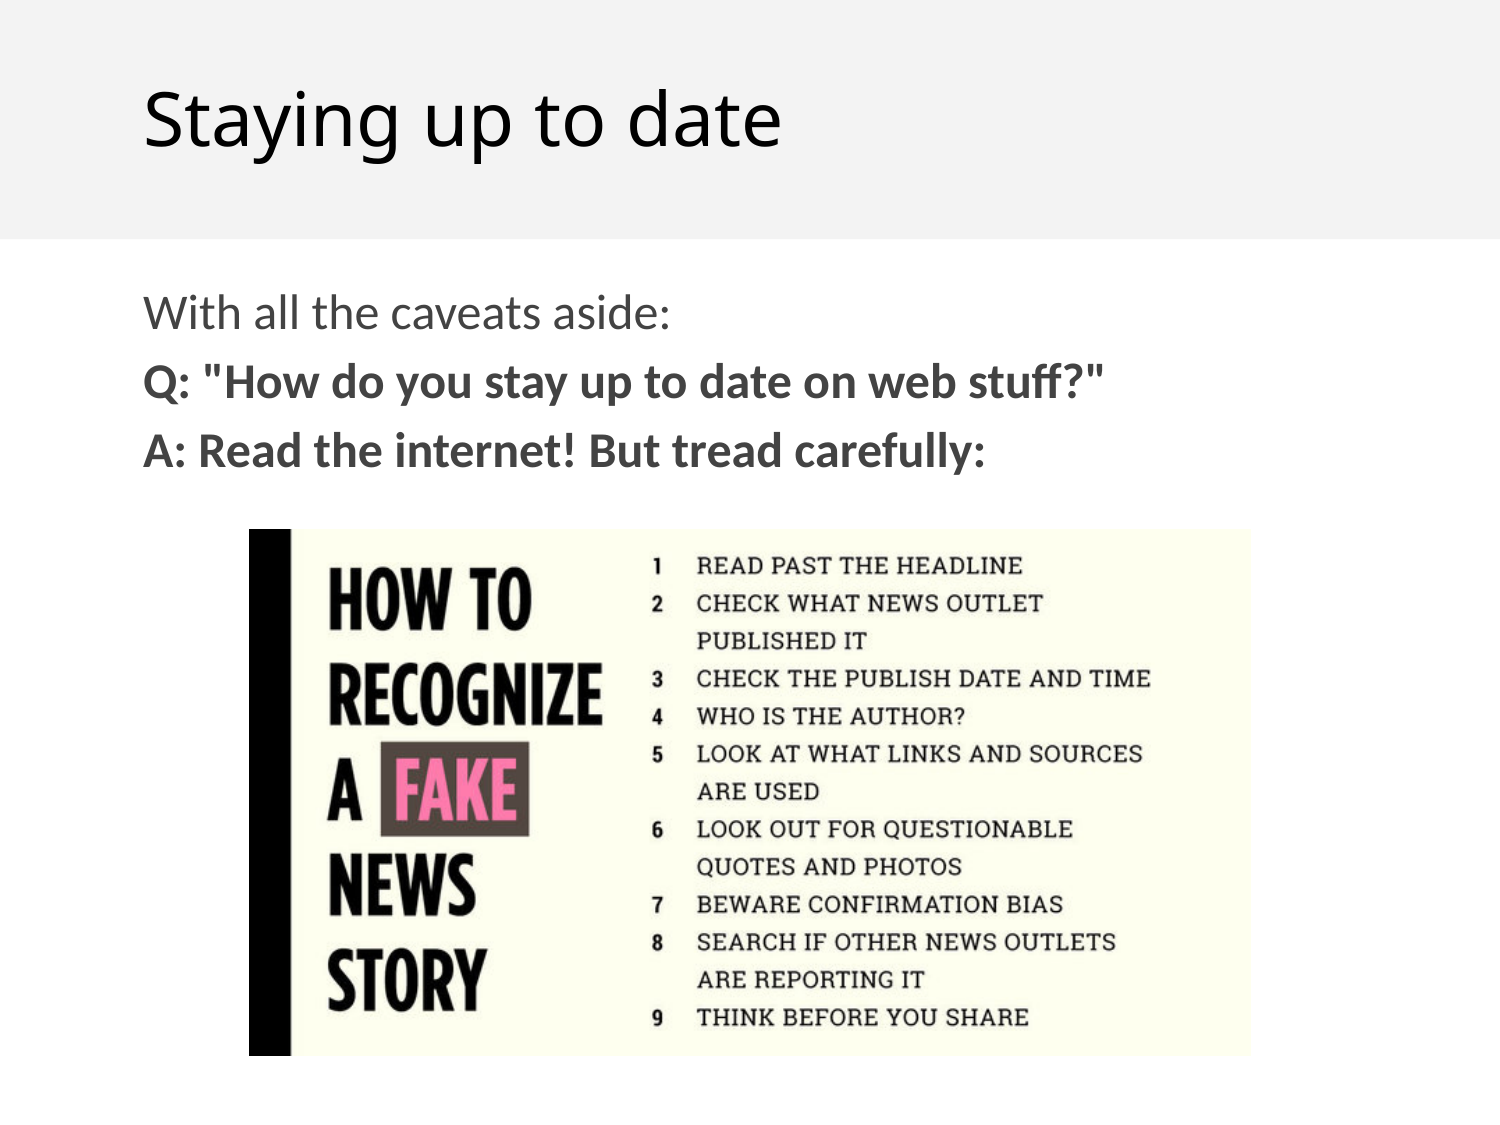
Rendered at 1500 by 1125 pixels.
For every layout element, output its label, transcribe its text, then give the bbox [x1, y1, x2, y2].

text_box Staying up to date [128, 56, 1372, 183]
picture [248, 529, 1251, 1056]
text_box With all the caveats aside: Q: "How do you stay up to date on web stuff?" A: Read the internet! But tread carefully: [128, 255, 1372, 1003]
